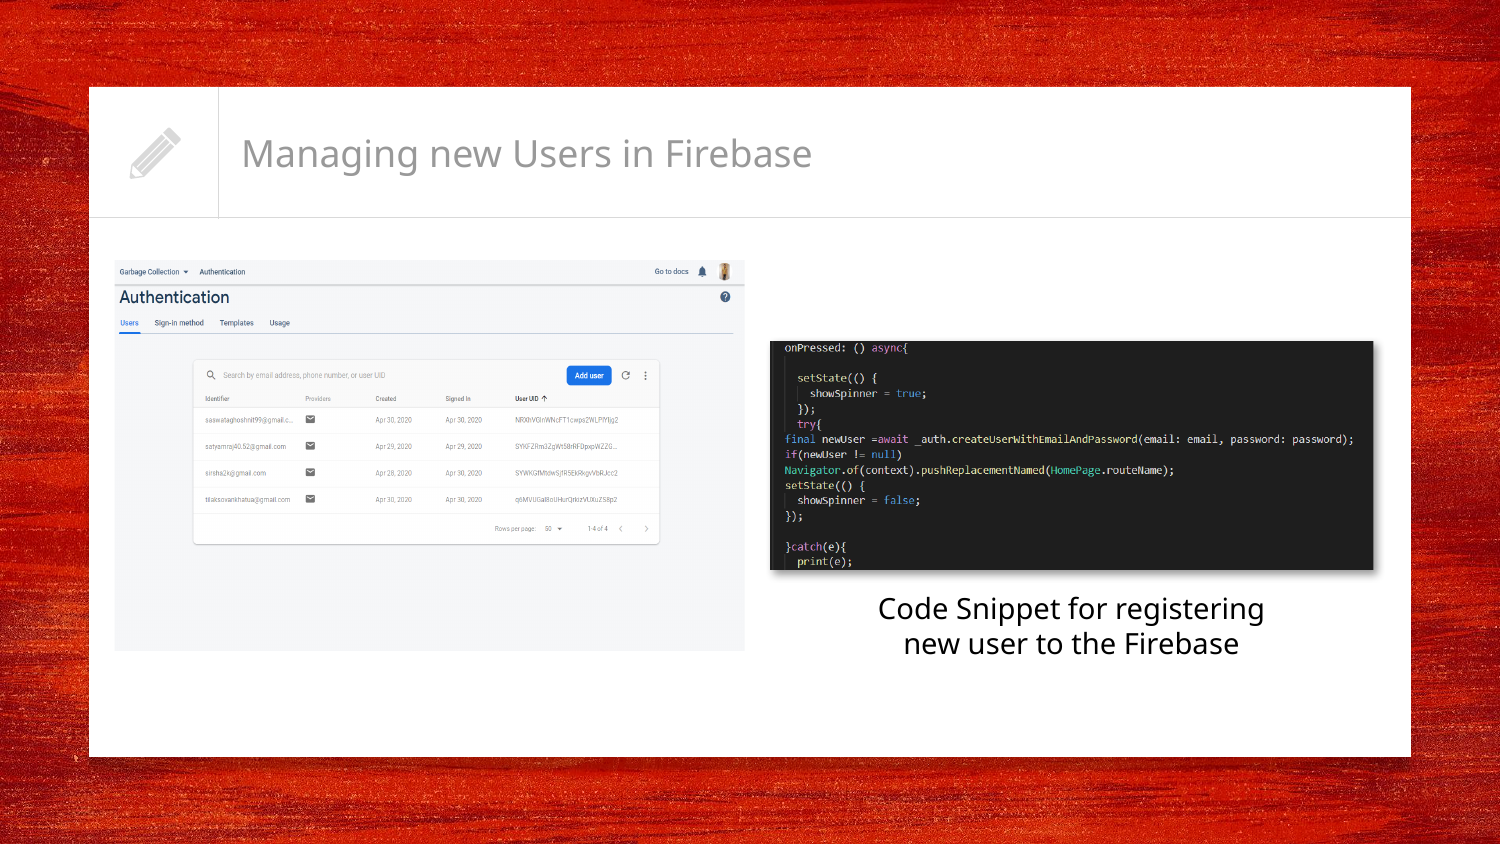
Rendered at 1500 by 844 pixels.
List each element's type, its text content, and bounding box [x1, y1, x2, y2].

slide_number [705, 756, 795, 844]
picture [114, 260, 745, 651]
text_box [129, 127, 182, 180]
picture [0, 0, 1500, 844]
picture [769, 340, 1374, 571]
text_box Code Snippet for registering new user to the Firebase [838, 582, 1306, 668]
title Managing new Users in Firebase [226, 86, 1330, 218]
